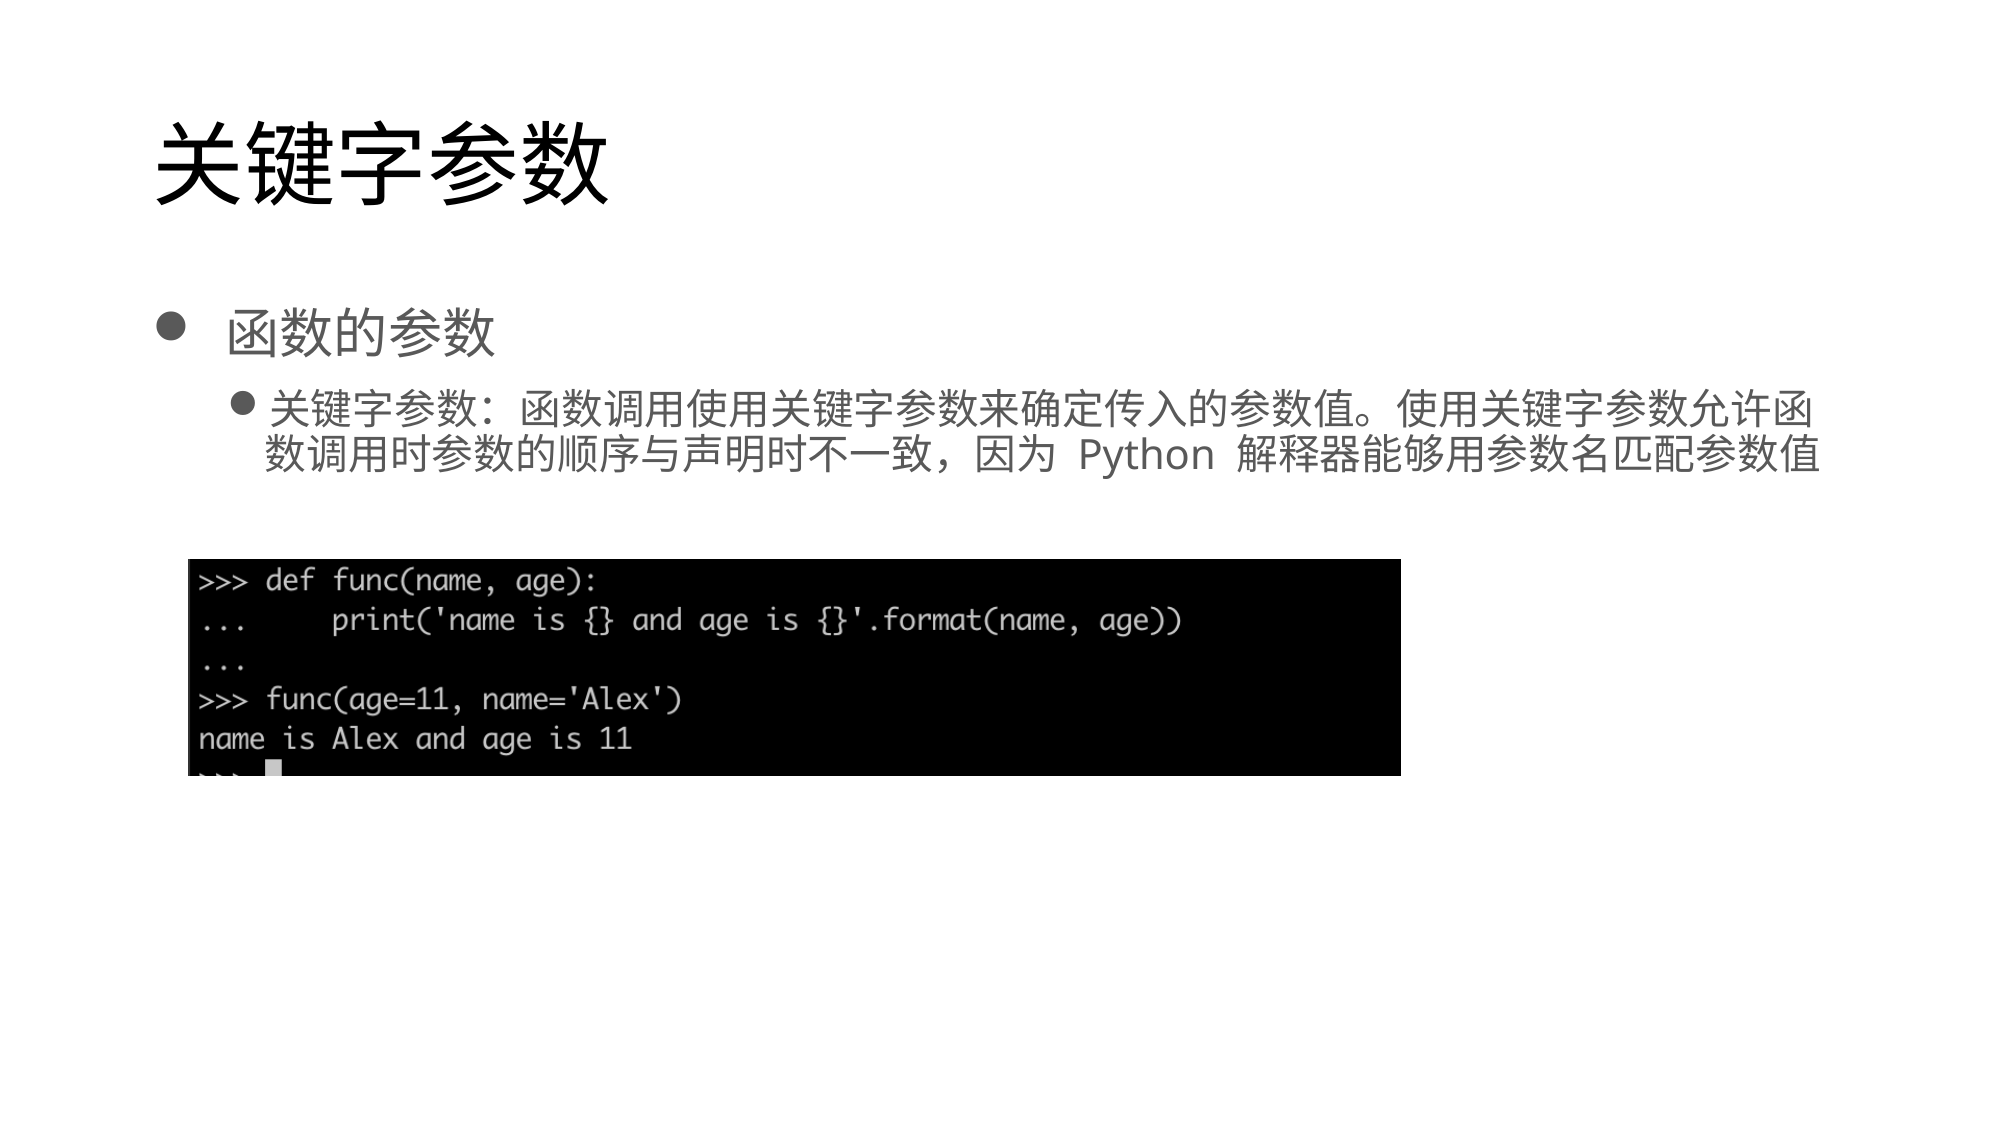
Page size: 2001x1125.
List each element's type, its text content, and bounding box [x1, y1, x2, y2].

title 关键字参数 [137, 59, 1863, 278]
list 函数的参数 关键字参数：函数调用使用关键字参数来确定传入的参数值。使用关键字参数允许函数调用时参数的顺序与声明时不一致，因为 Python 解释器能够用参数名匹配参数值 [137, 299, 1863, 506]
picture [188, 559, 1401, 777]
